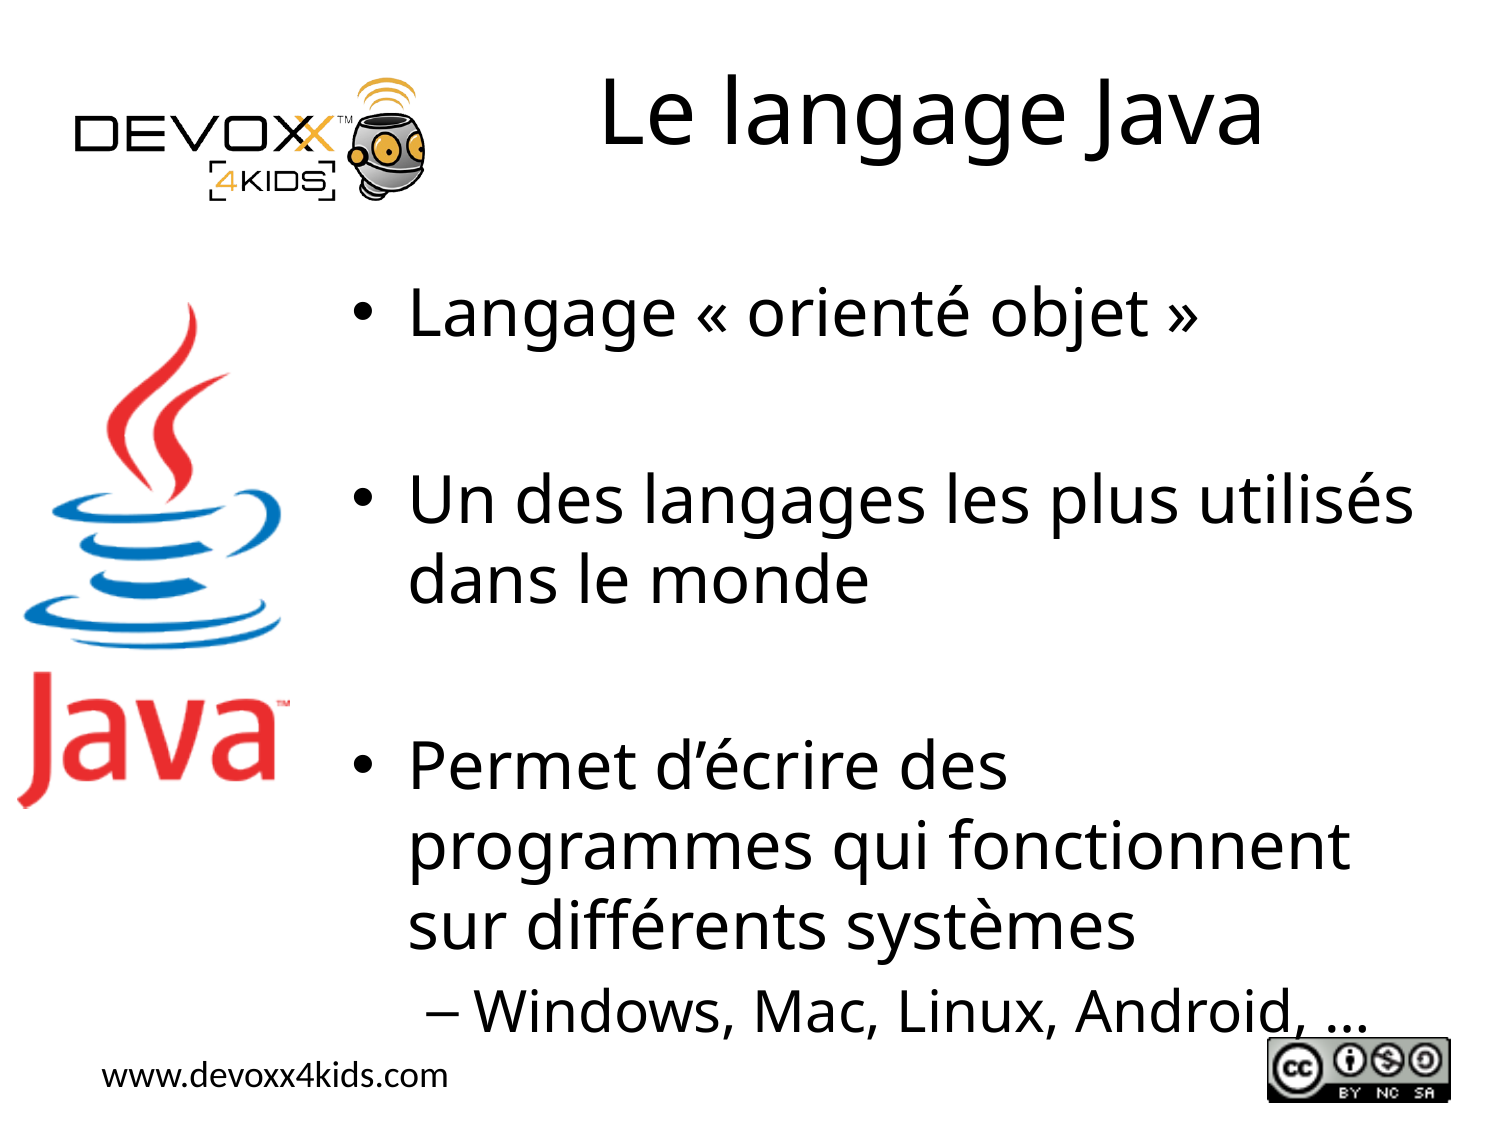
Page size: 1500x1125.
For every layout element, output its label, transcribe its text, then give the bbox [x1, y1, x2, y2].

title Le langage Java [439, 45, 1425, 233]
picture [17, 302, 290, 810]
picture [1267, 1037, 1451, 1103]
list Langage « orienté objet » Un des langages les plus utilisés dans le monde Permet d’écrire des programmes qui fonctionnent sur différents systèmes Windows, Mac, Linux, Android, … [336, 262, 1447, 1005]
picture [75, 77, 425, 201]
